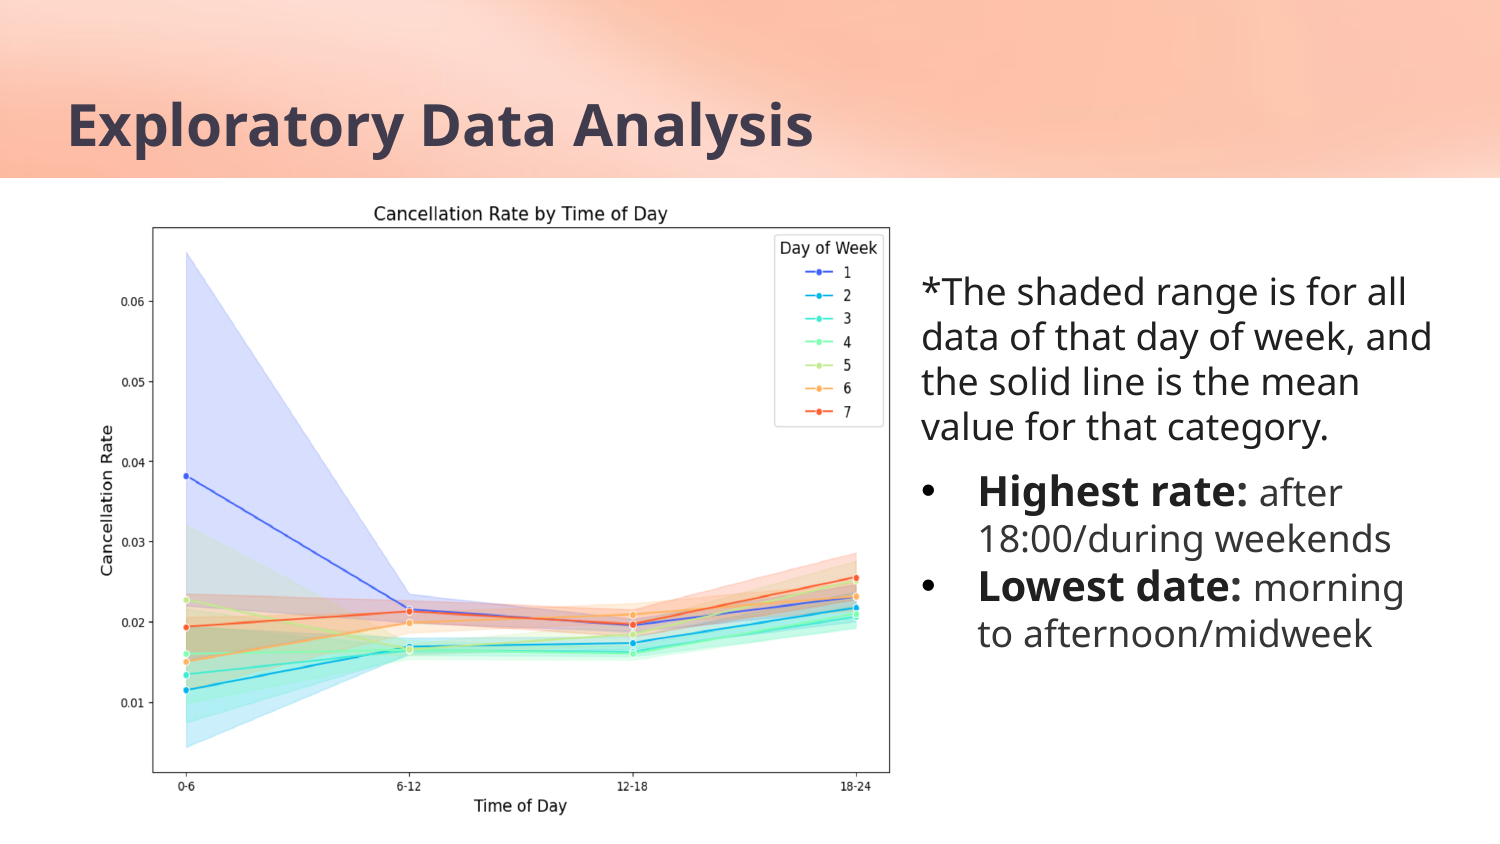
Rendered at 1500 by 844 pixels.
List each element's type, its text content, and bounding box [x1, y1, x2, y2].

text_box *The shaded range is for all data of that day of week, and the solid line is the mean value for that category. Highest rate: after 18:00/during weekends Lowest date: morning to afternoon/midweek [928, 260, 1449, 663]
picture [0, 0, 1500, 178]
picture [81, 194, 924, 824]
